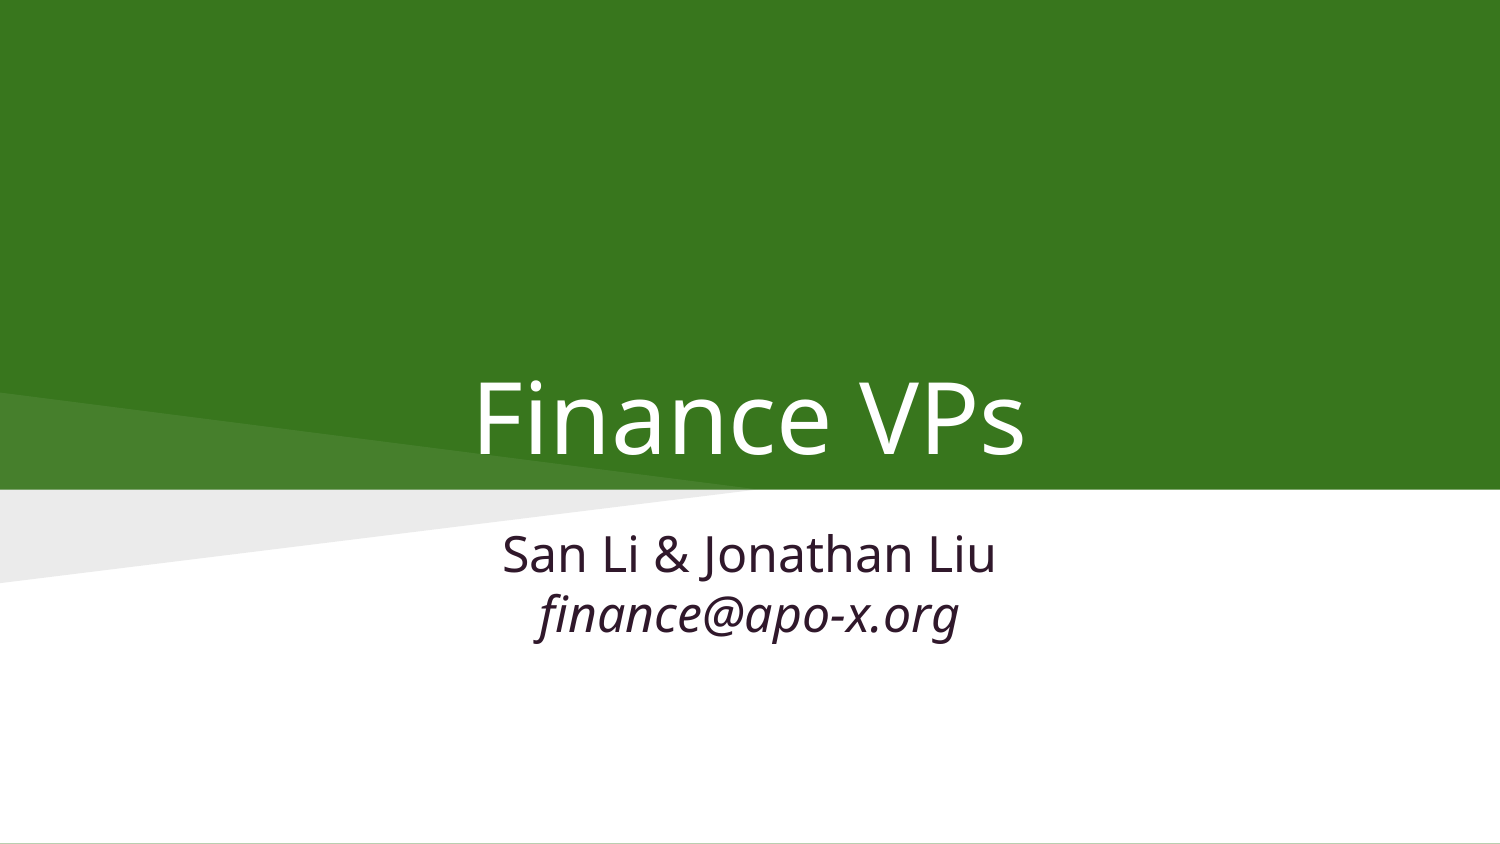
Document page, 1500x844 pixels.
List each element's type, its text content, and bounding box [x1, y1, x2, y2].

title Finance VPs [112, 286, 1388, 490]
subtitle San Li & Jonathan Liu finance@apo-x.org [112, 507, 1388, 617]
